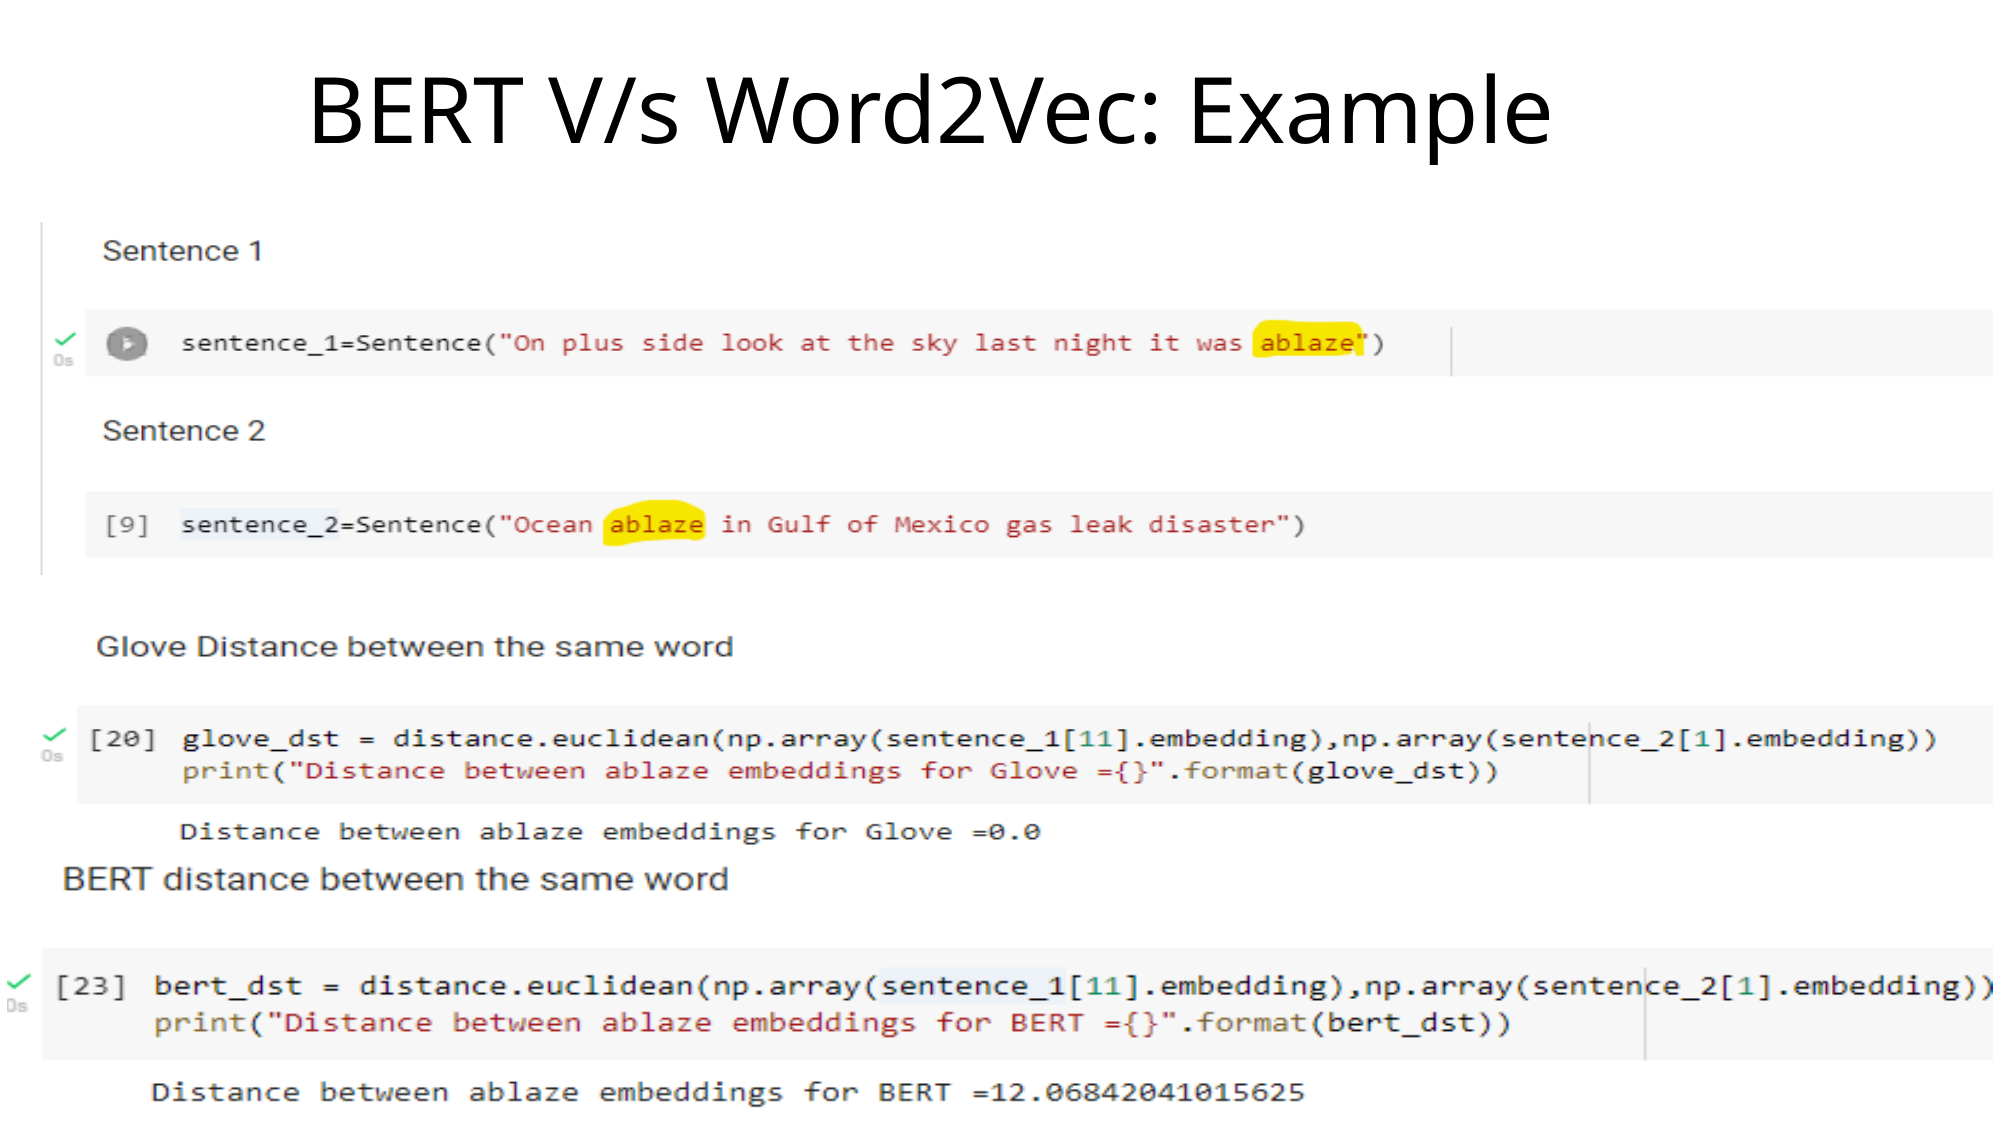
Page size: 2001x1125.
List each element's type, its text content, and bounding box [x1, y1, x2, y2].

title BERT V/s Word2Vec: Example [0, 0, 1863, 290]
picture [39, 222, 1993, 575]
picture [7, 606, 1993, 1113]
